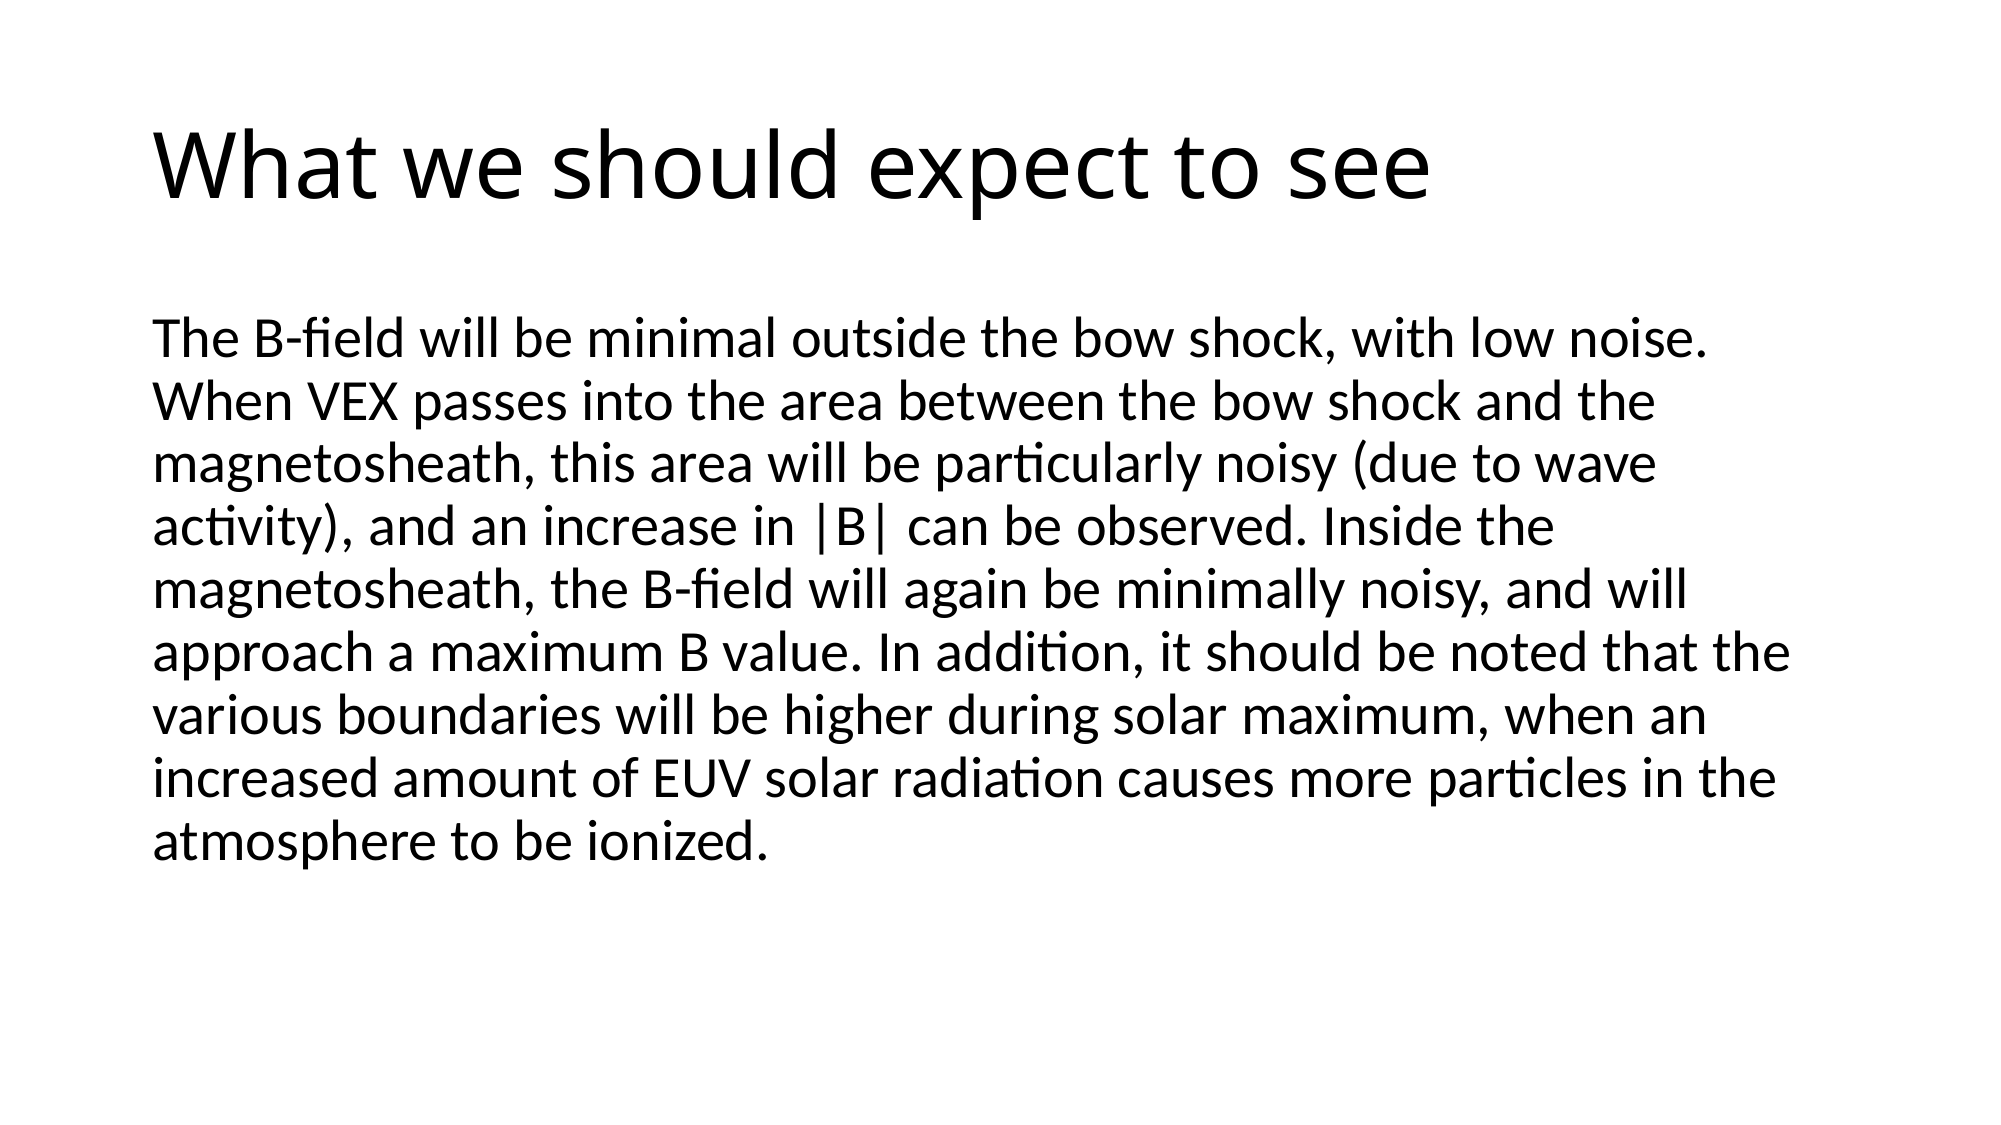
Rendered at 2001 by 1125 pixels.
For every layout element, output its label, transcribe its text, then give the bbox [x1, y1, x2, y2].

list The B-field will be minimal outside the bow shock, with low noise. When VEX passes into the area between the bow shock and the magnetosheath, this area will be particularly noisy (due to wave activity), and an increase in |B| can be observed. Inside the magnetosheath, the B-field will again be minimally noisy, and will approach a maximum B value. In addition, it should be noted that the various boundaries will be higher during solar maximum, when an increased amount of EUV solar radiation causes more particles in the atmosphere to be ionized. [137, 299, 1863, 1014]
title What we should expect to see [137, 59, 1863, 278]
